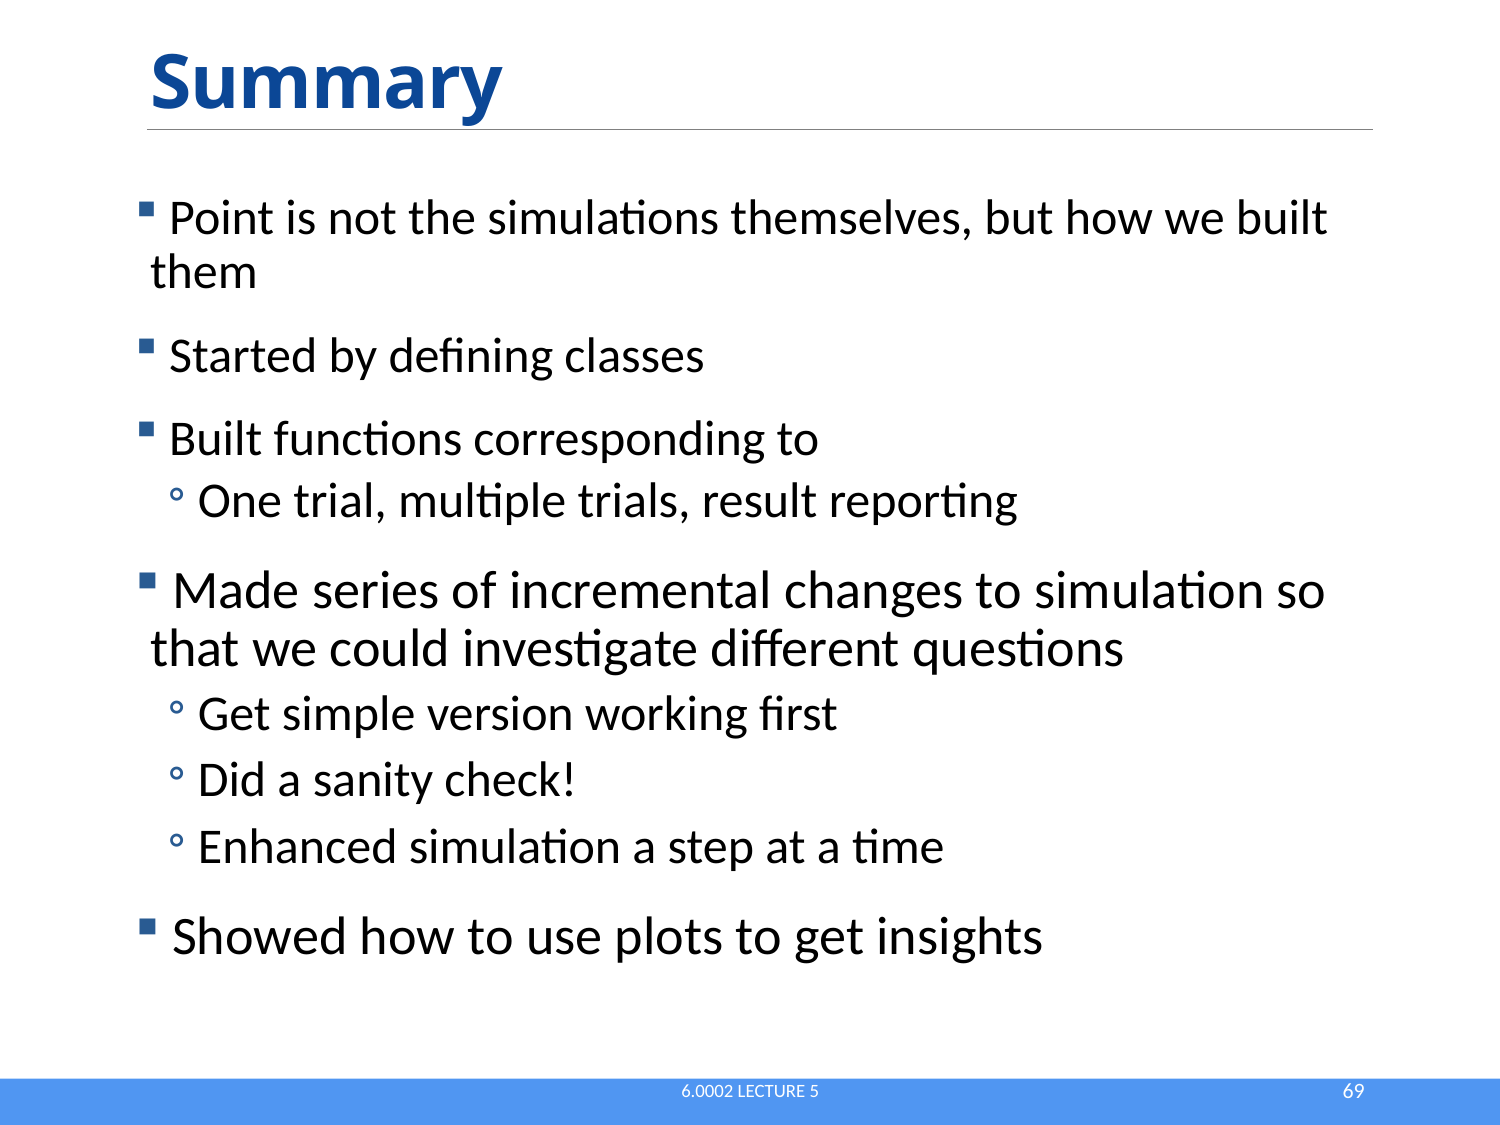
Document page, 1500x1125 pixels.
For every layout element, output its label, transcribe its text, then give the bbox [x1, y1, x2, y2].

list Point is not the simulations themselves, but how we built them Started by defining classes Built functions corresponding to One trial, multiple trials, result reporting Made series of incremental changes to simulation so that we could investigate different questions Get simple version working first Did a sanity check! Enhanced simulation a step at a time Showed how to use plots to get insights [135, 184, 1373, 1000]
footer 6.0002 Lecture 5 [453, 1059, 1047, 1120]
title Summary [135, 18, 1373, 132]
slide_number 69 [1218, 1059, 1380, 1120]
